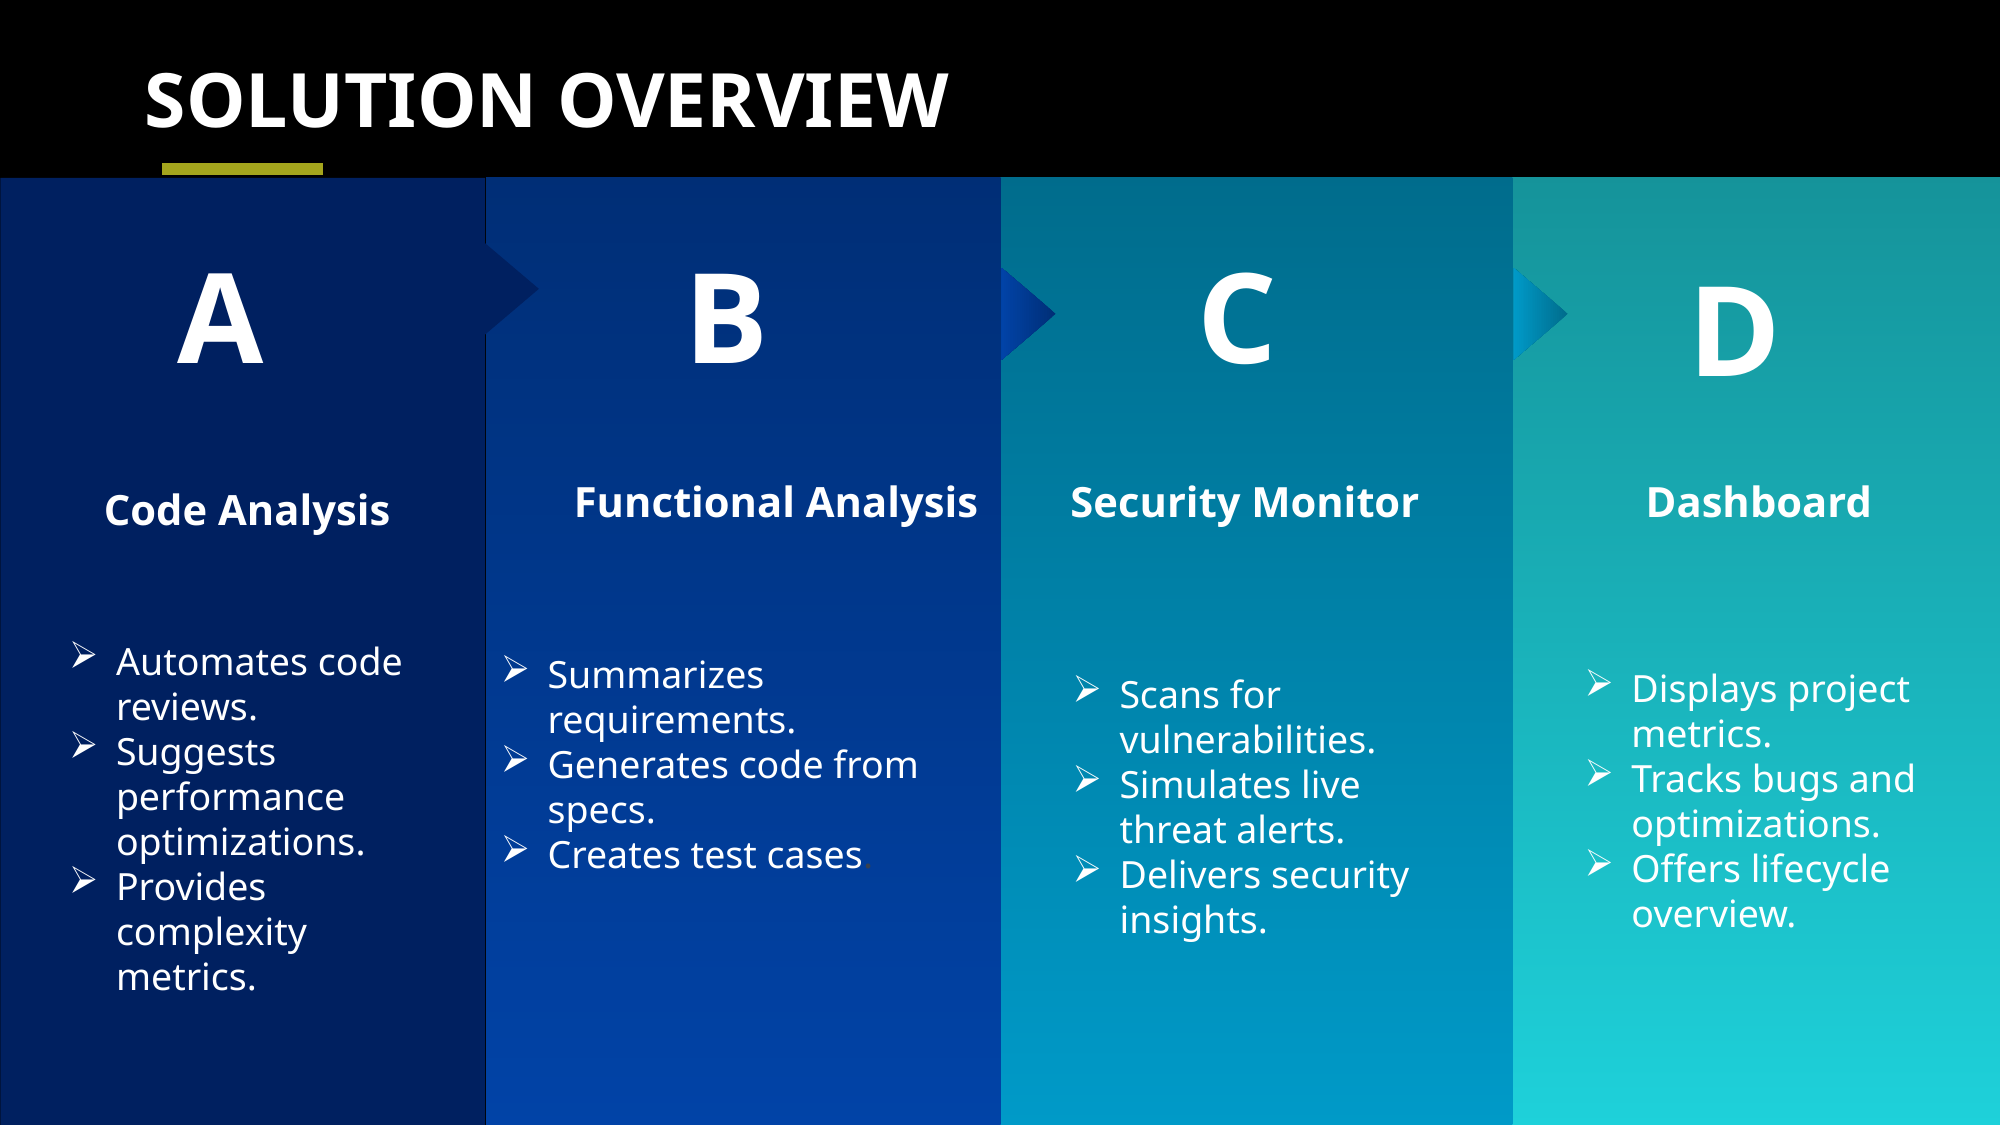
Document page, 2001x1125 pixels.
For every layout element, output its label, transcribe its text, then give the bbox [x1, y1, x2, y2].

text_box SOLUTION OVERVIEW [130, 45, 1131, 151]
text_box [539, 177, 1056, 1125]
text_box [1568, 177, 2000, 1125]
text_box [0, 177, 539, 1125]
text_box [1056, 177, 1568, 1125]
